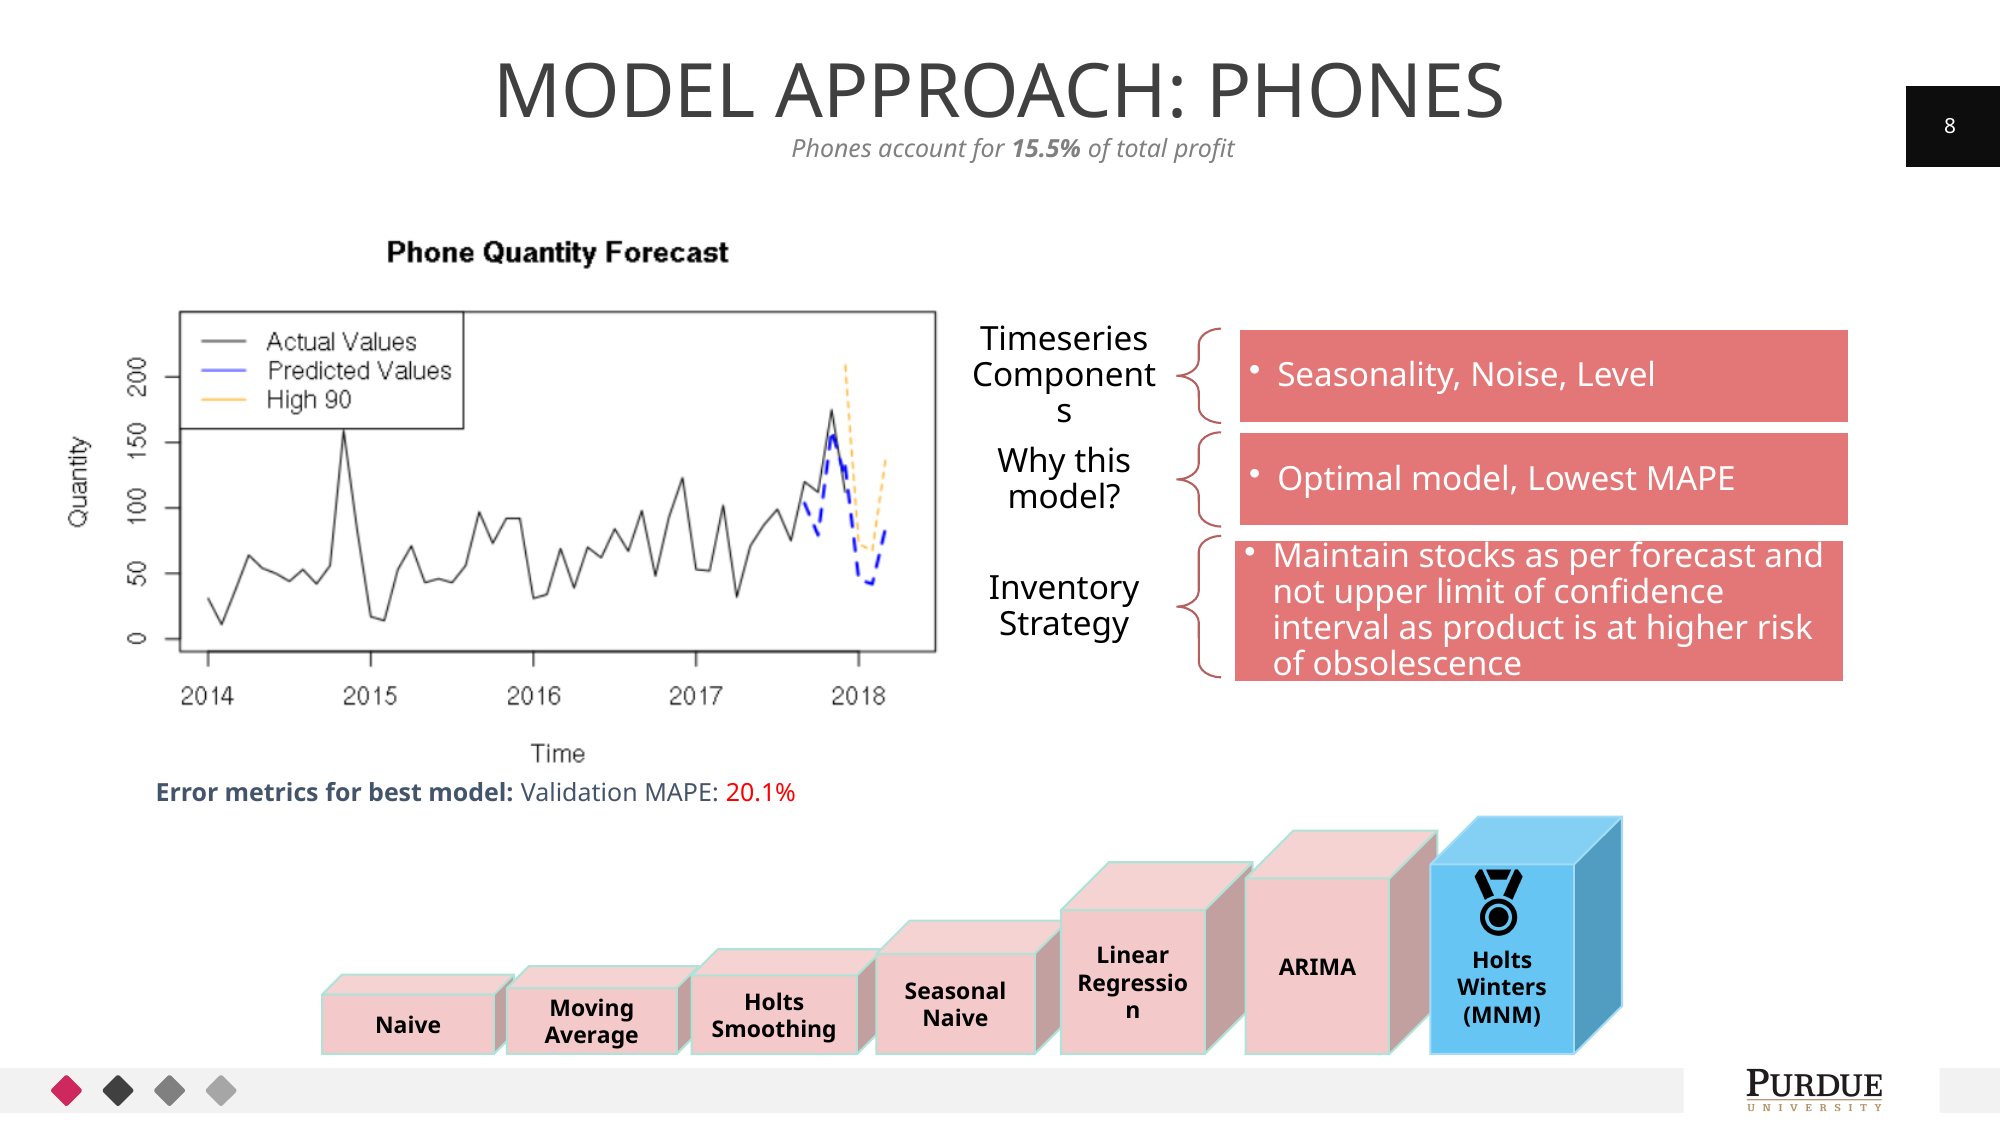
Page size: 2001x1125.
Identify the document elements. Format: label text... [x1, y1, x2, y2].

picture [1745, 1051, 1883, 1125]
text_box ARIMA [1244, 829, 1439, 1056]
slide_number 8 [1915, 96, 1985, 157]
text_box Naive [321, 973, 515, 1055]
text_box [951, 277, 1849, 729]
title MODEL Approach: PhoneS [137, 52, 1863, 134]
picture [1458, 862, 1539, 943]
text_box Holts Winters (MNM) [1429, 815, 1624, 1055]
text_box Holts Smoothing [690, 948, 879, 1056]
text_box Seasonal Naive [875, 919, 1059, 1056]
picture [61, 207, 975, 792]
text_box Linear Regression [1059, 861, 1254, 1055]
text_box Moving Average [505, 965, 699, 1055]
text_box Error metrics for best model: Validation MAPE: 20.1% [140, 749, 1000, 832]
text_box Phones account for 15.5% of total profit [587, 124, 1440, 170]
